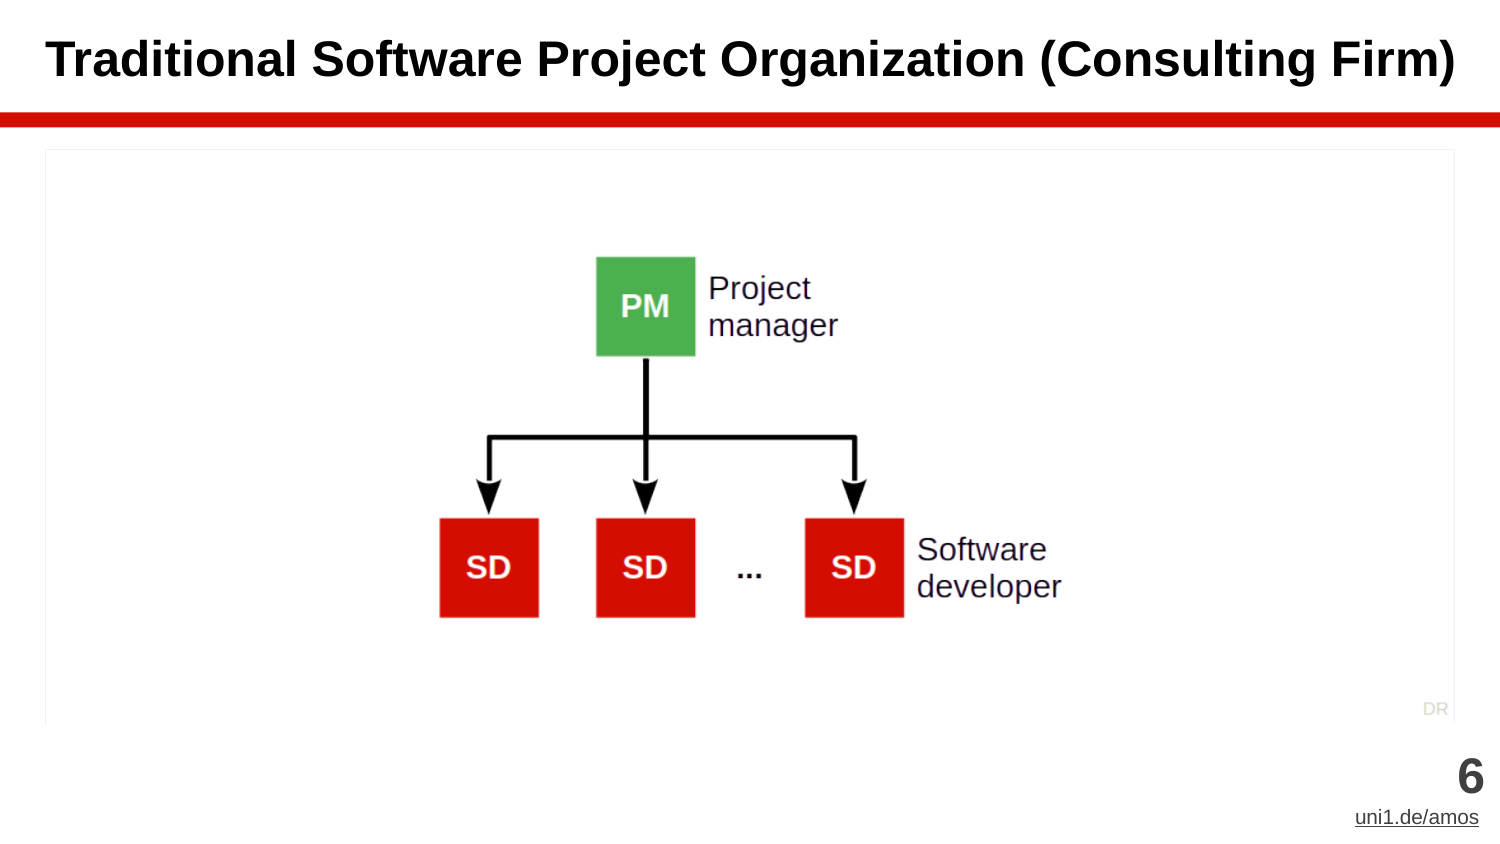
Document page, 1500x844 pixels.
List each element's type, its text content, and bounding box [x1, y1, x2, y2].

picture [44, 149, 1456, 724]
title Traditional Software Project Organization (Consulting Firm) [0, 0, 1500, 113]
slide_number ‹#› uni1.de/amos [1200, 693, 1500, 844]
